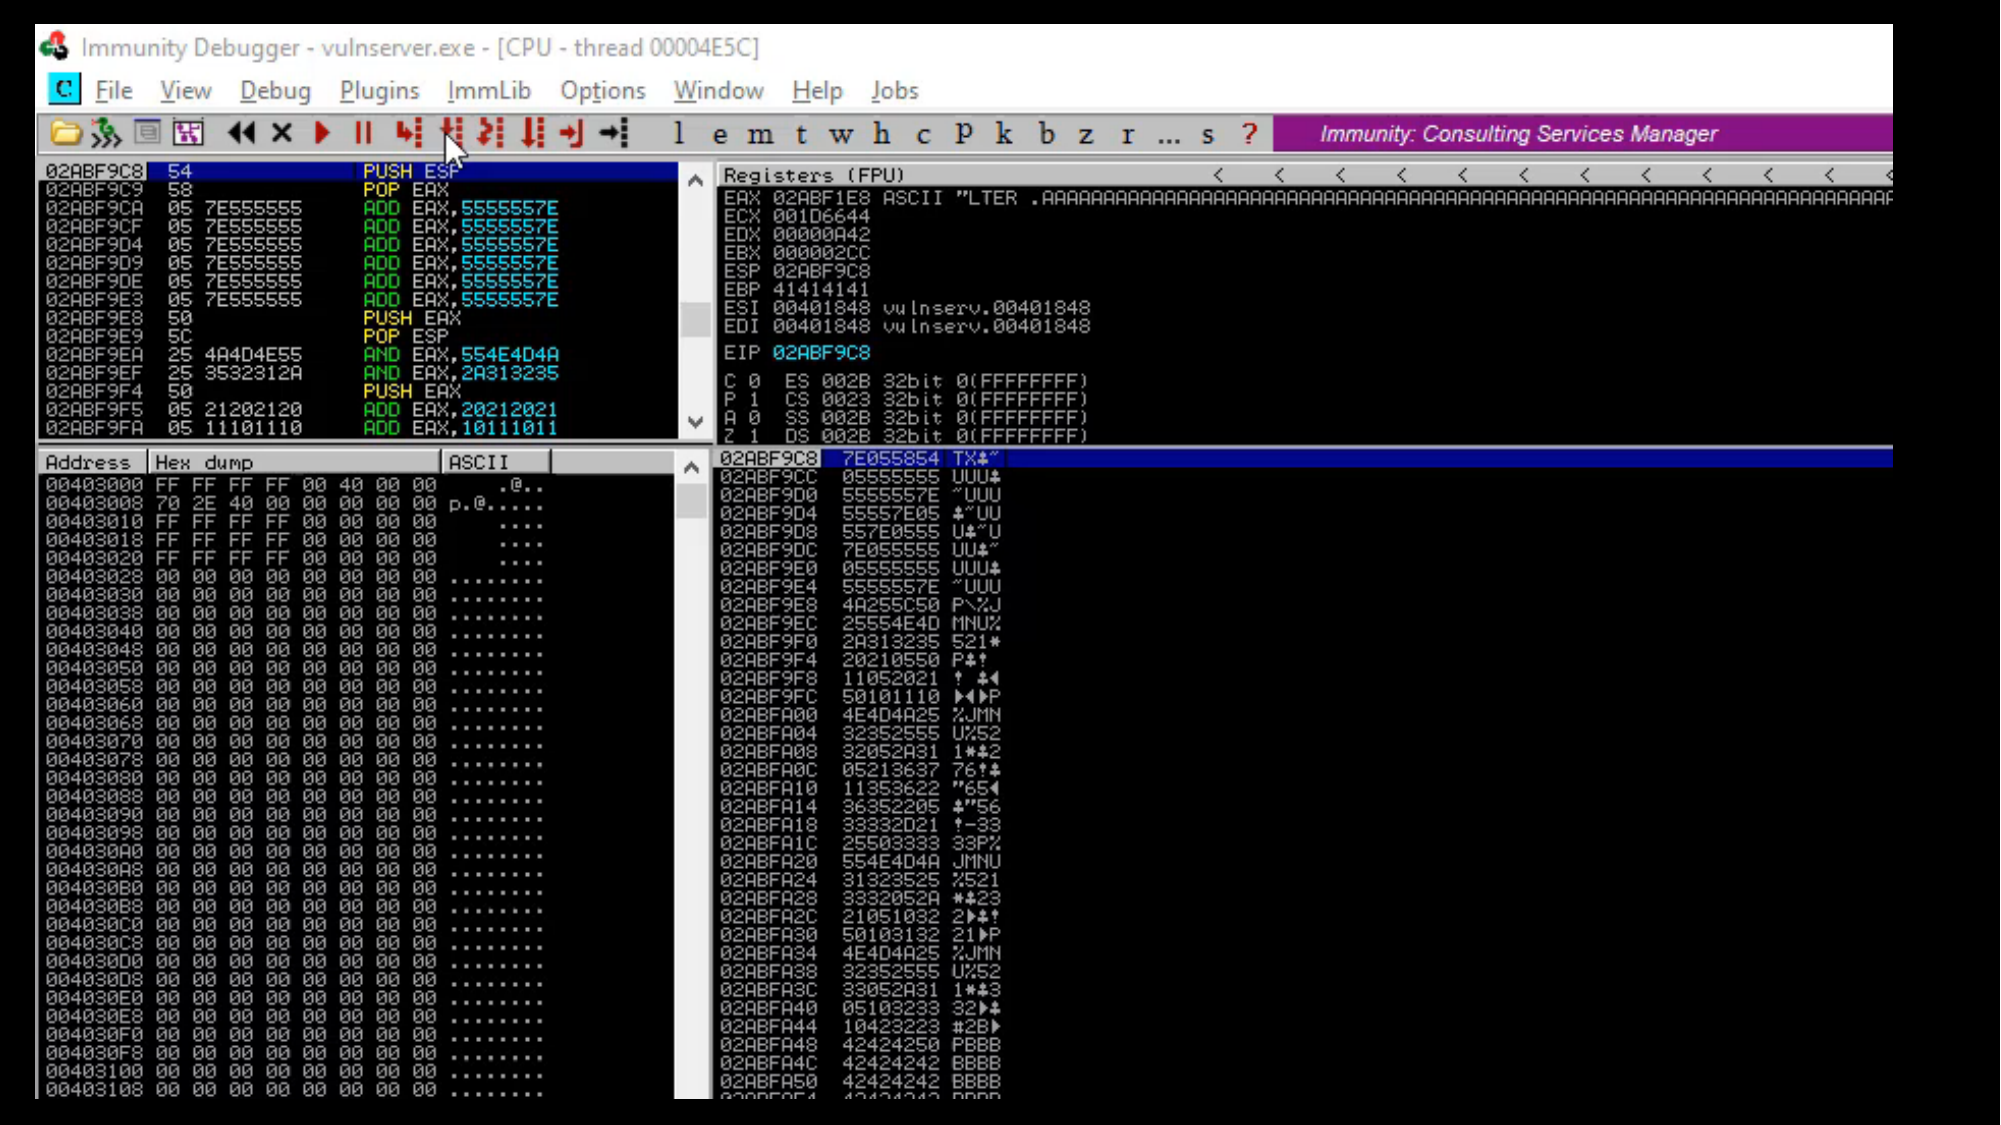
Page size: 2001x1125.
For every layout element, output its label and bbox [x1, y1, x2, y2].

text_box [34, 23, 1894, 1100]
